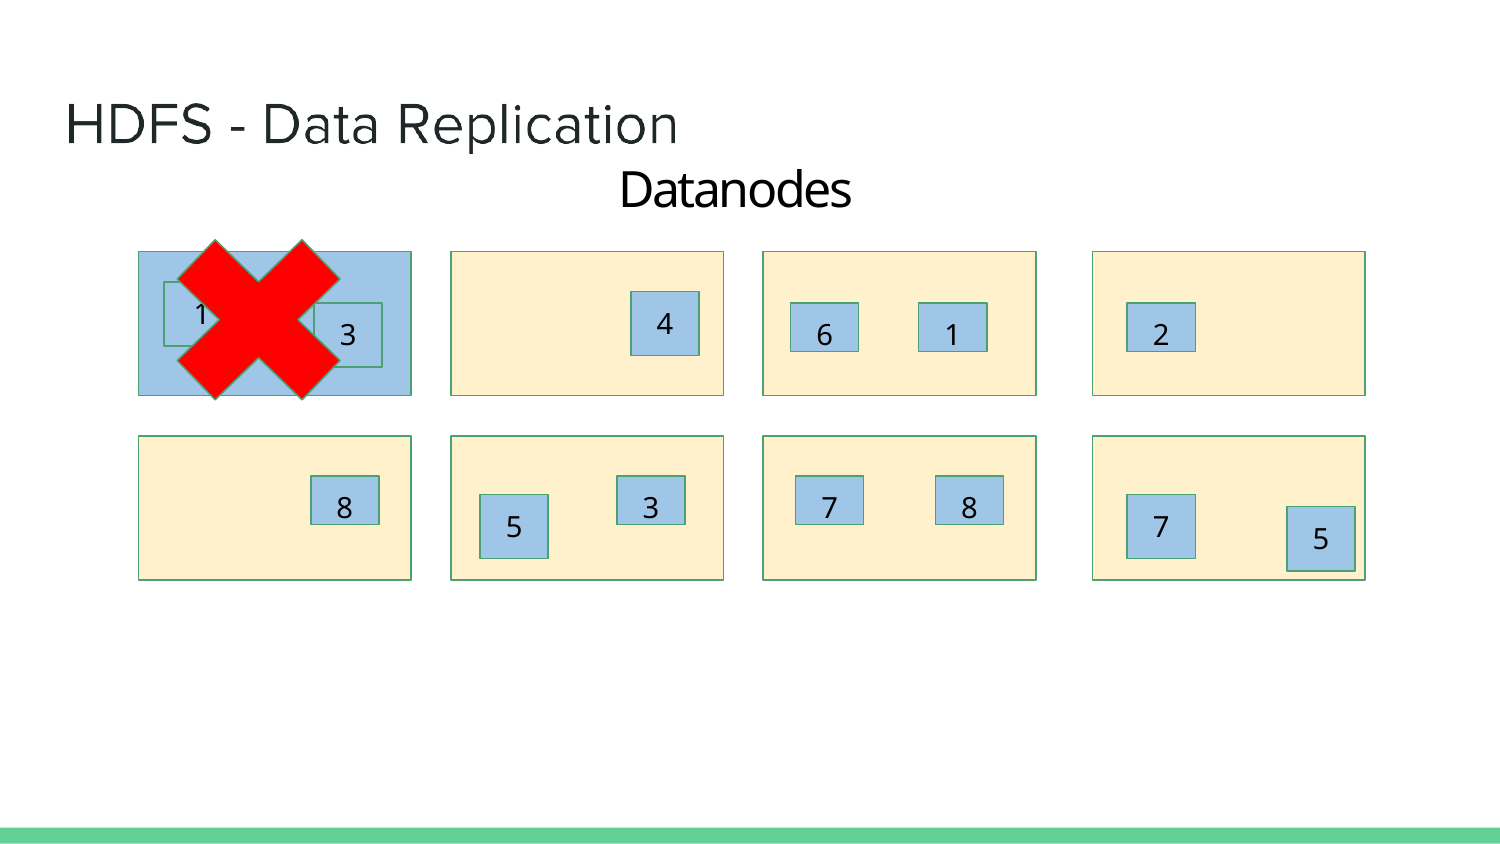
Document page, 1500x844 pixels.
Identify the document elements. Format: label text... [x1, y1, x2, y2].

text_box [478, 493, 550, 560]
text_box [449, 434, 725, 582]
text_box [449, 250, 725, 397]
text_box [762, 434, 1037, 582]
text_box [346, 250, 413, 397]
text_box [1091, 250, 1367, 397]
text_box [1091, 434, 1367, 582]
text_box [762, 250, 1037, 397]
title Datanodes [616, 155, 866, 299]
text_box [176, 238, 342, 401]
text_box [137, 434, 413, 582]
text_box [629, 290, 700, 357]
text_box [137, 250, 171, 397]
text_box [1126, 493, 1197, 560]
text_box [1285, 505, 1357, 573]
picture [69, 103, 675, 154]
